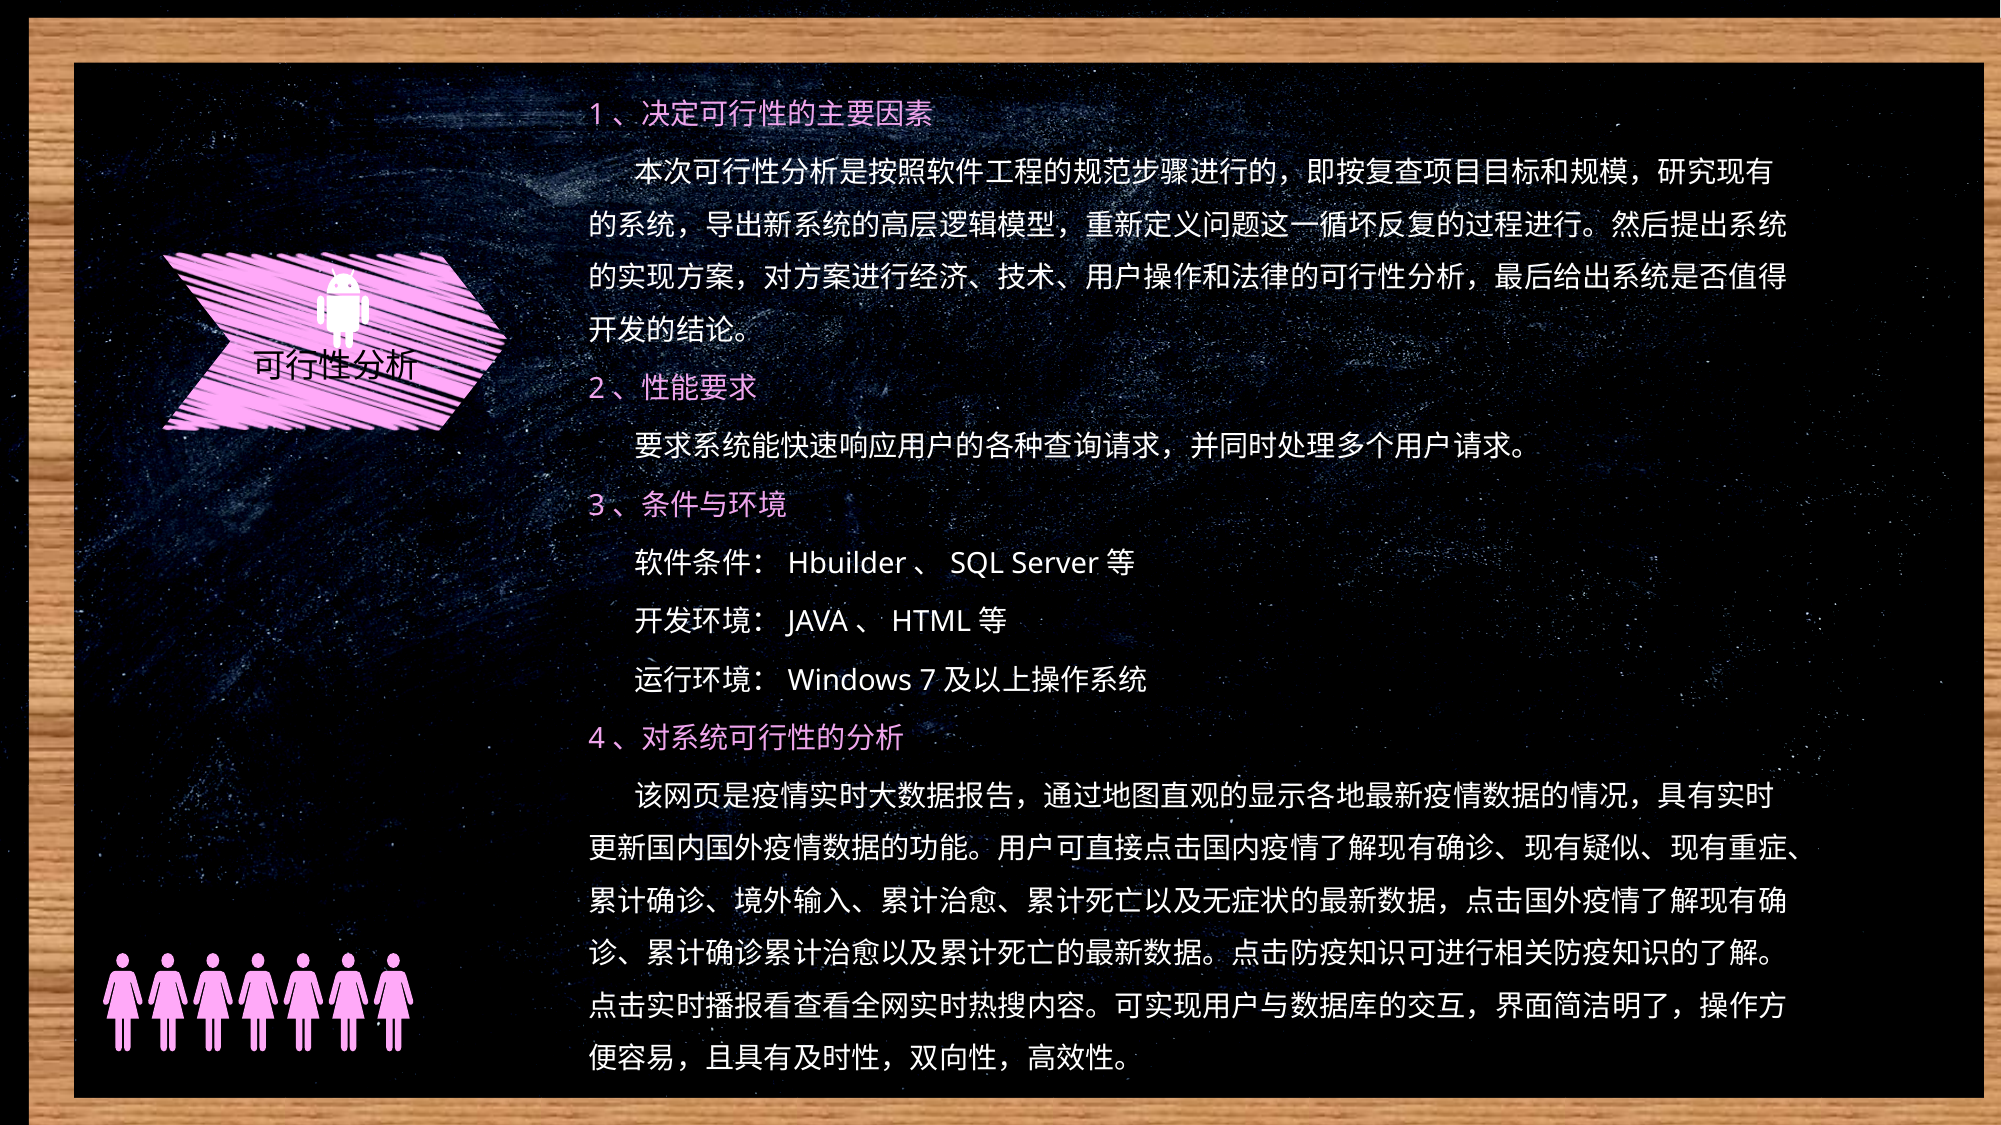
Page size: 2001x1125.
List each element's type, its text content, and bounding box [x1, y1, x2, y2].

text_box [102, 953, 414, 1052]
text_box [28, 17, 2000, 1125]
text_box 选题背景 [168, 93, 649, 169]
picture [75, 64, 1983, 1097]
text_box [160, 252, 509, 431]
picture [0, 0, 2001, 1125]
text_box 1、决定可行性的主要因素 本次可行性分析是按照软件工程的规范步骤进行的，即按复查项目目标和规模，研究现有的系统，导出新系统的高层逻辑模型，重新定义问题这一循坏反复的过程进行。然后提出系统的实现方案，对方案进行经济、技术、用户操作和法律的可行性分析，最后给出系统是否值得开发的结论。 2、性能要求 要求系统能快速响应用户的各种查询请求，并同时处理多个用户请求。 3、条件与环境 软件条件：Hbuilder、SQL Server等 开发环境：JAVA、HTML等 运行环境：Windows 7及以上操作系统 4、对系统可行性的分析 该网页是疫情实时大数据报告，通过地图直观的显示各地最新疫情数据的情况，具有实时更新国内国外疫情数据的功能。用户可直接点击国内疫情了解现有确诊、现有疑似、现有重症、累计确诊、境外输入、累计治愈、累计死亡以及无症状的最新数据，点击国外疫情了解现有确诊、累计确诊累计治愈以及累计死亡的最新数据。点击防疫知识可进行相关防疫知识的了解。点击实时播报看查看全网实时热搜内容。可实现用户与数据库的交互，界面简洁明了，操作方便容易，且具有及时性，双向性，高效性。 [573, 70, 1803, 968]
